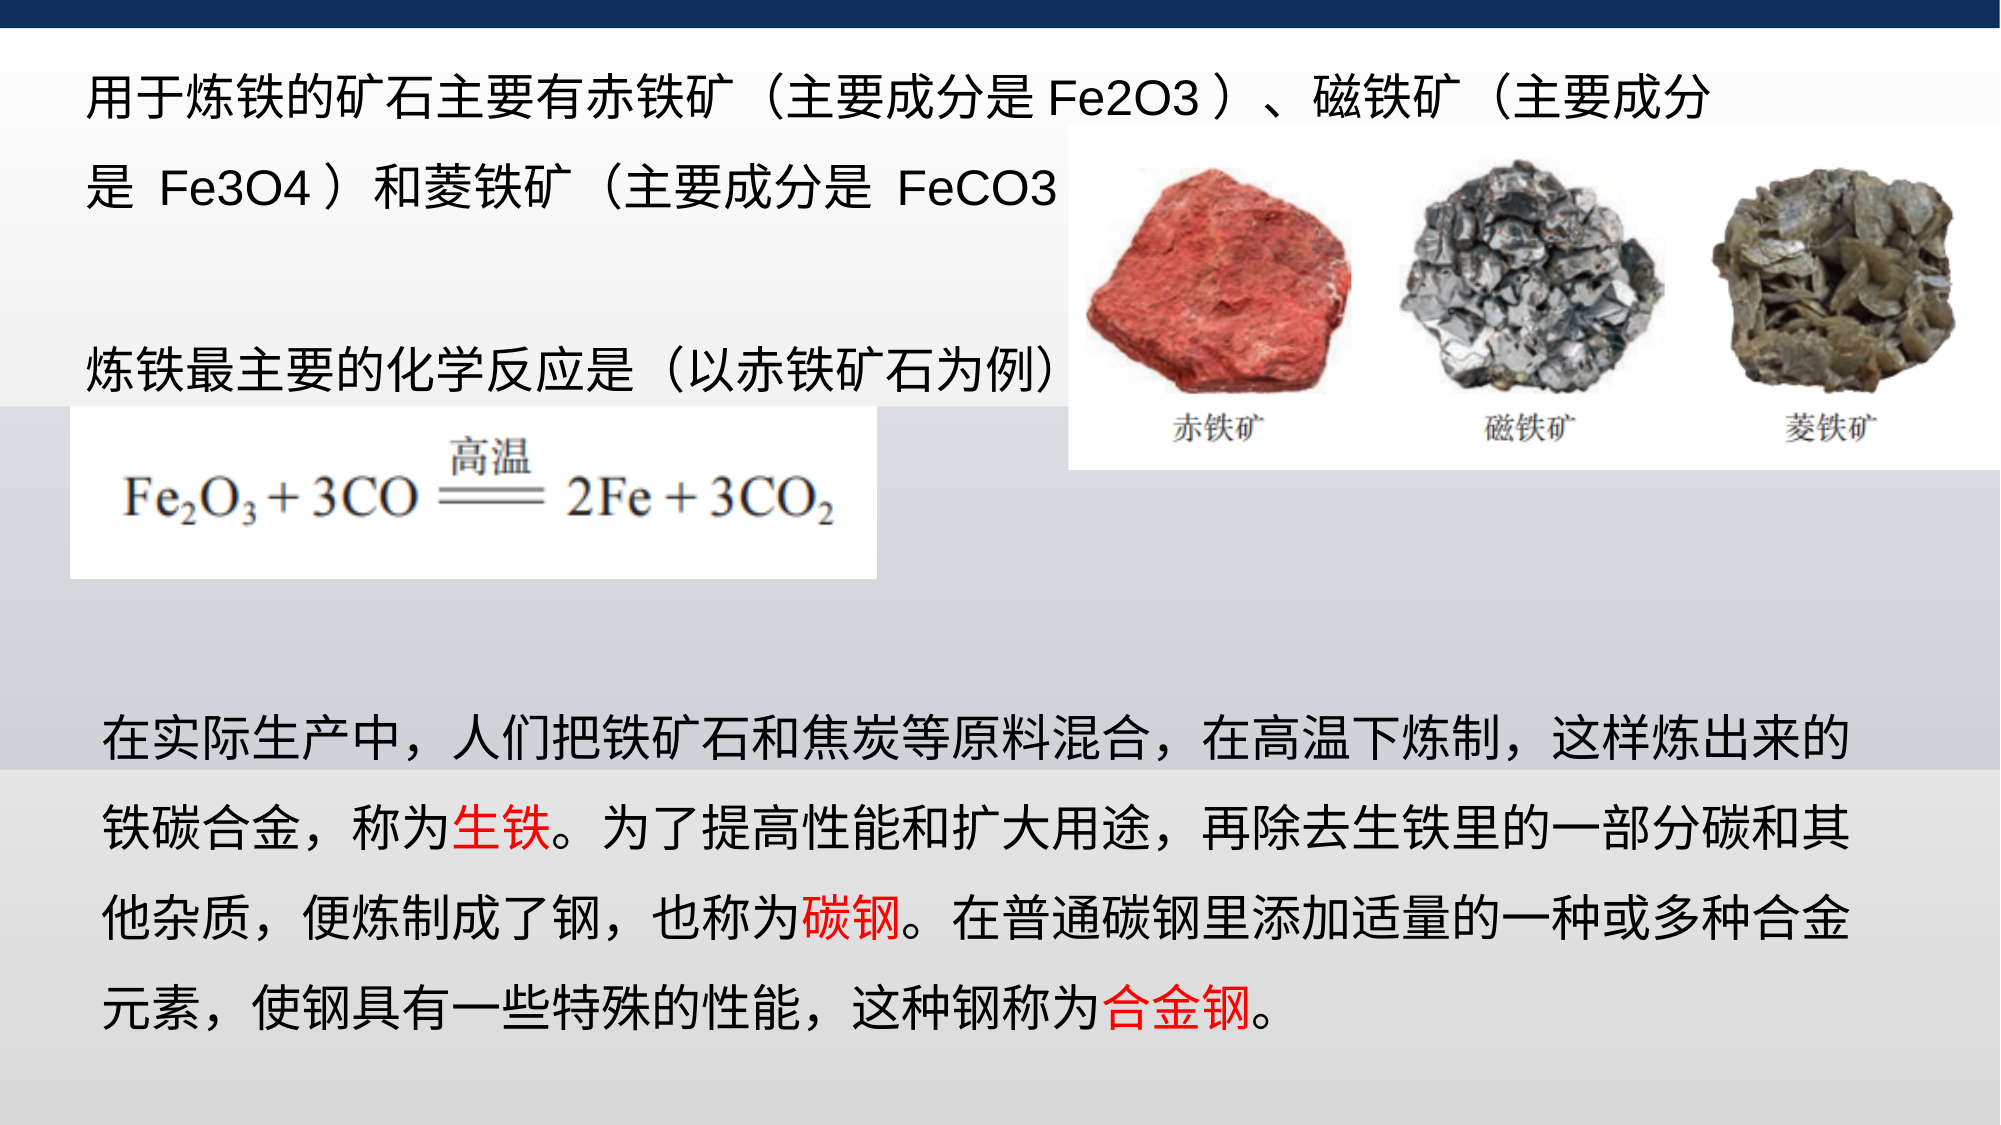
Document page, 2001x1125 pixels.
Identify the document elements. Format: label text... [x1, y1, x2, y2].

text_box 炼铁最主要的化学反应是（以赤铁矿石为例） [70, 331, 1068, 406]
text_box [0, 0, 2000, 29]
picture [70, 406, 877, 579]
text_box 在实际生产中，人们把铁矿石和焦炭等原料混合，在高温下炼制，这样炼出来的铁碳合金，称为生铁。为了提高性能和扩大用途，再除去生铁里的一部分碳和其他杂质，便炼制成了钢，也称为碳钢。在普通碳钢里添加适量的一种或多种合金元素，使钢具有一些特殊的性能，这种钢称为合金钢。 [86, 668, 1914, 1044]
text_box [0, 406, 2000, 771]
picture [1068, 125, 2001, 470]
text_box 用于炼铁的矿石主要有赤铁矿（主要成分是Fe2O3）、磁铁矿（主要成分是 Fe3O4）和菱铁矿（主要成分是 FeCO3）等 [70, 28, 1758, 223]
